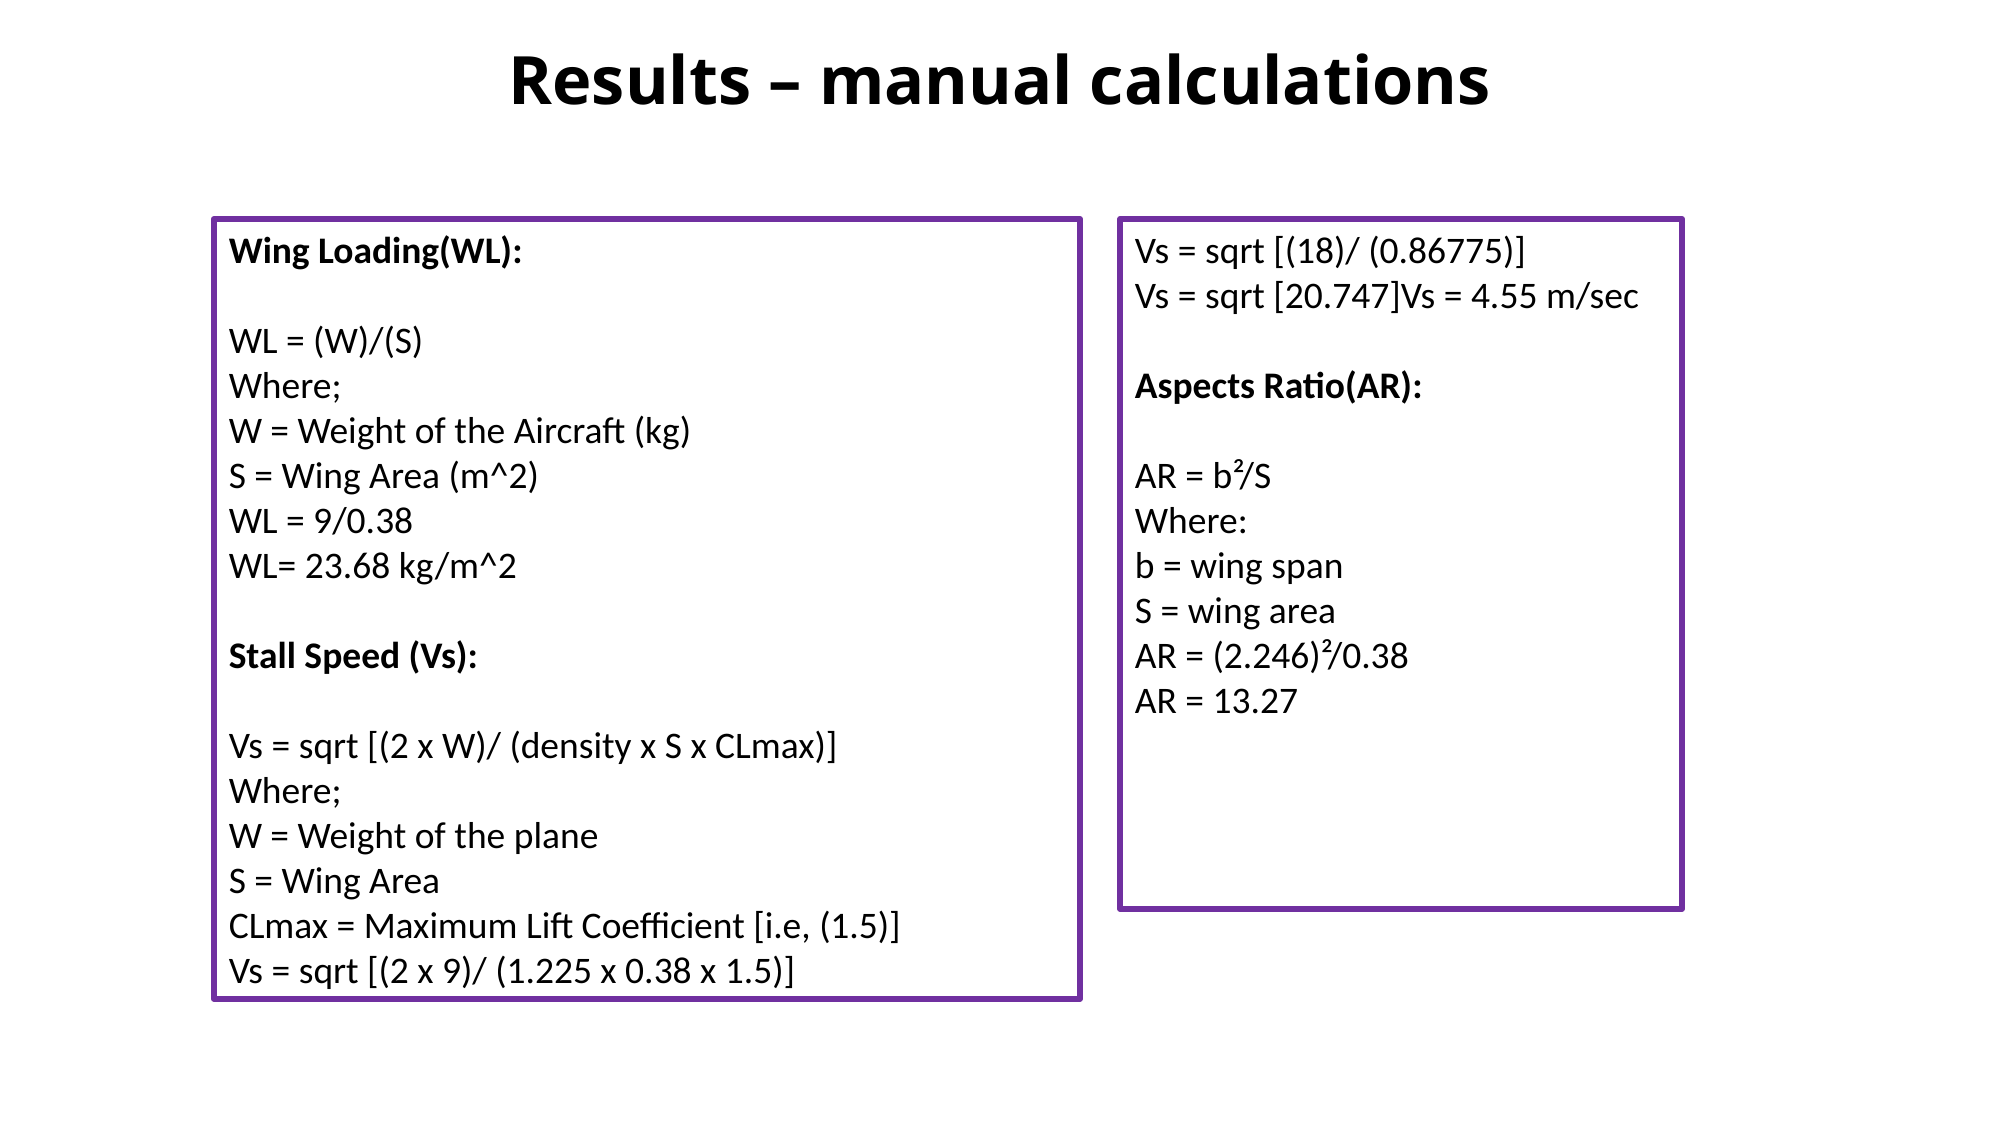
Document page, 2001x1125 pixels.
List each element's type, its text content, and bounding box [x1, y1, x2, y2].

text_box Wing Loading(WL): WL = (W)/(S) Where; W = Weight of the Aircraft (kg) S = Wing Area (m^2) WL = 9/0.38 WL= 23.68 kg/m^2 Stall Speed (Vs): Vs = sqrt [(2 x W)/ (density x S x CLmax)] Where; W = Weight of the plane S = Wing Area CLmax = Maximum Lift Coefficient [i.e, (1.5)] Vs = sqrt [(2 x 9)/ (1.225 x 0.38 x 1.5)] [213, 219, 1080, 999]
title Results – manual calculations [389, 22, 1611, 144]
text_box Vs = sqrt [(18)/ (0.86775)] Vs = sqrt [20.747]Vs = 4.55 m/sec Aspects Ratio(AR): AR = b²/S Where: b = wing span S = wing area AR = (2.246)²/0.38 AR = 13.27 [1120, 219, 1682, 909]
